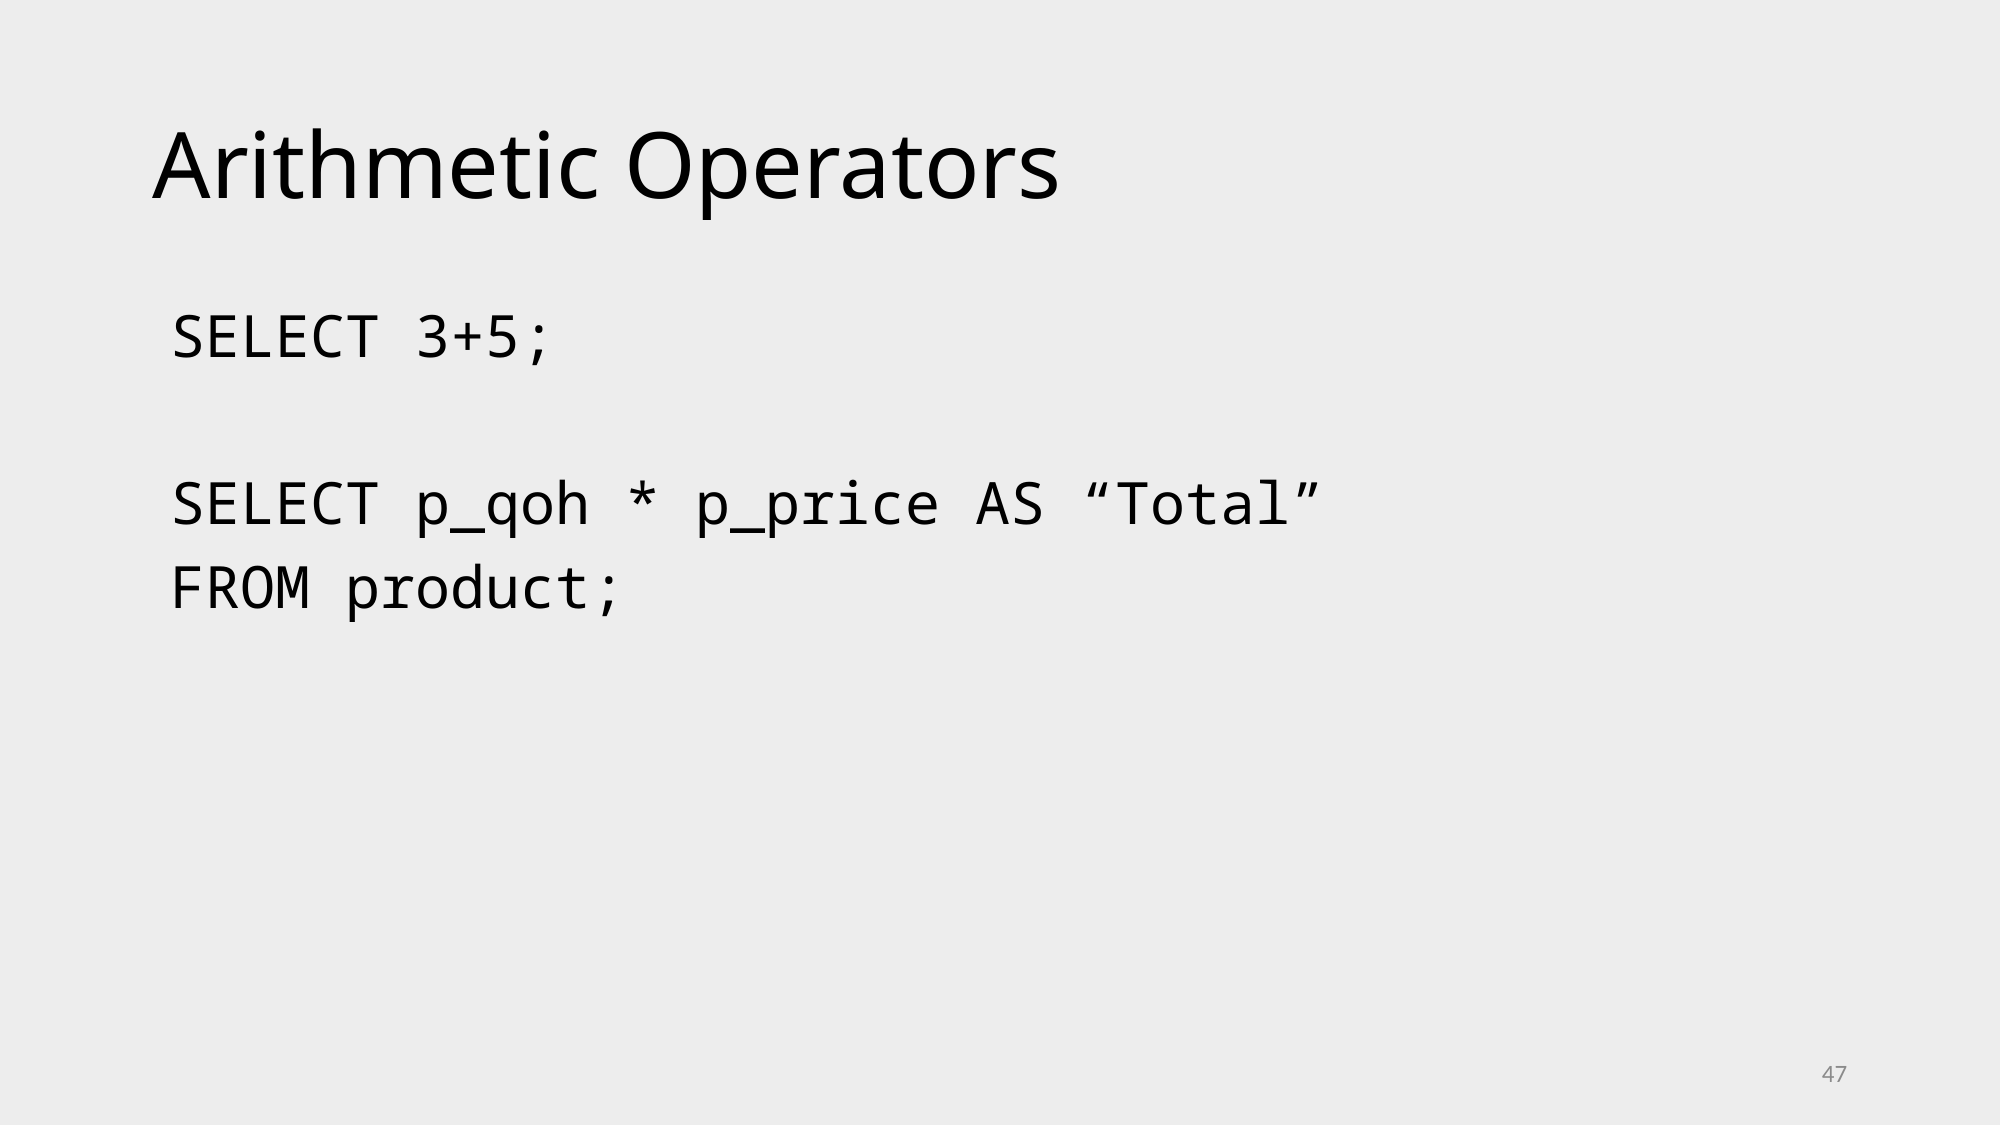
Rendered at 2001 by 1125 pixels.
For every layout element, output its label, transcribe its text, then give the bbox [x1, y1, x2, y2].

list SELECT 3+5; SELECT p_qoh * p_price AS “Total” FROM product; [137, 299, 1863, 1014]
slide_number 47 [1412, 1042, 1863, 1103]
title Arithmetic Operators [137, 59, 1863, 278]
